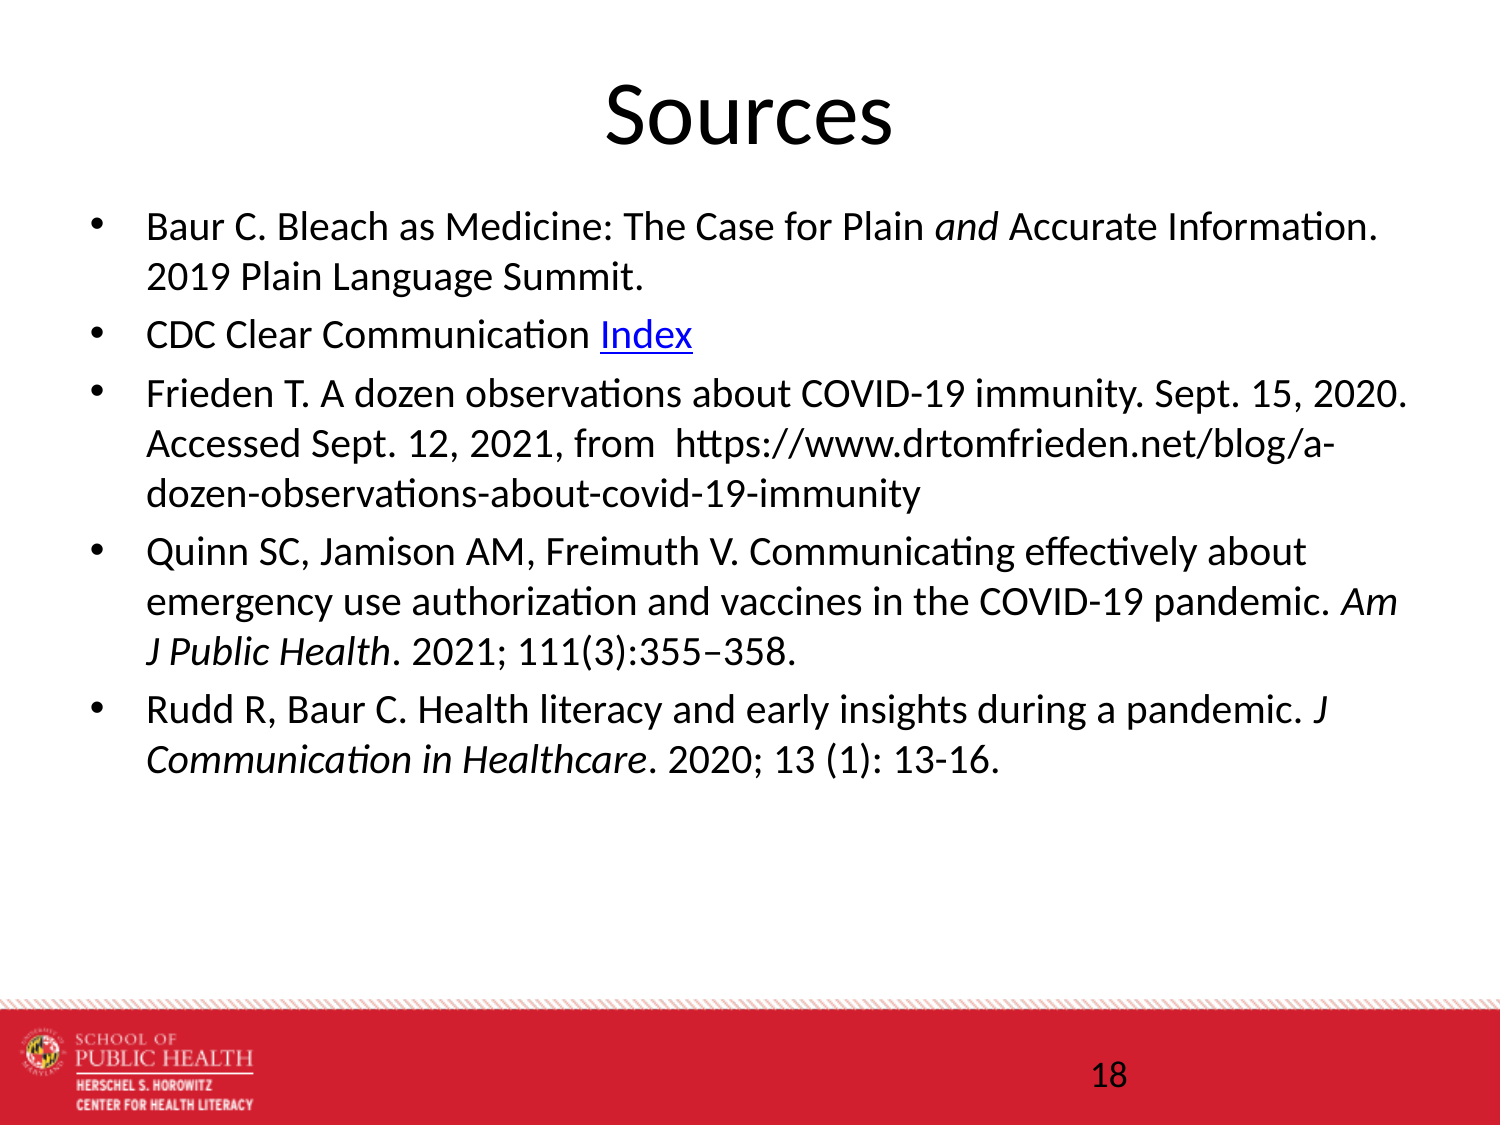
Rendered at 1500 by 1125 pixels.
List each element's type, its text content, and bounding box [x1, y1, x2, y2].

list Baur C. Bleach as Medicine: The Case for Plain and Accurate Information. 2019 Plain Language Summit. CDC Clear Communication Index Frieden T. A dozen observations about COVID-19 immunity. Sept. 15, 2020. Accessed Sept. 12, 2021, from https://www.drtomfrieden.net/blog/a-dozen-observations-about-covid-19-immunity Quinn SC, Jamison AM, Freimuth V. Communicating effectively about emergency use authorization and vaccines in the COVID-19 pandemic. Am J Public Health. 2021; 111(3):355–358. Rudd R, Baur C. Health literacy and early insights during a pandemic. J Communication in Healthcare. 2020; 13 (1): 13-16. [75, 191, 1425, 934]
slide_number 18 [1074, 1042, 1425, 1103]
title Sources [75, 45, 1425, 191]
